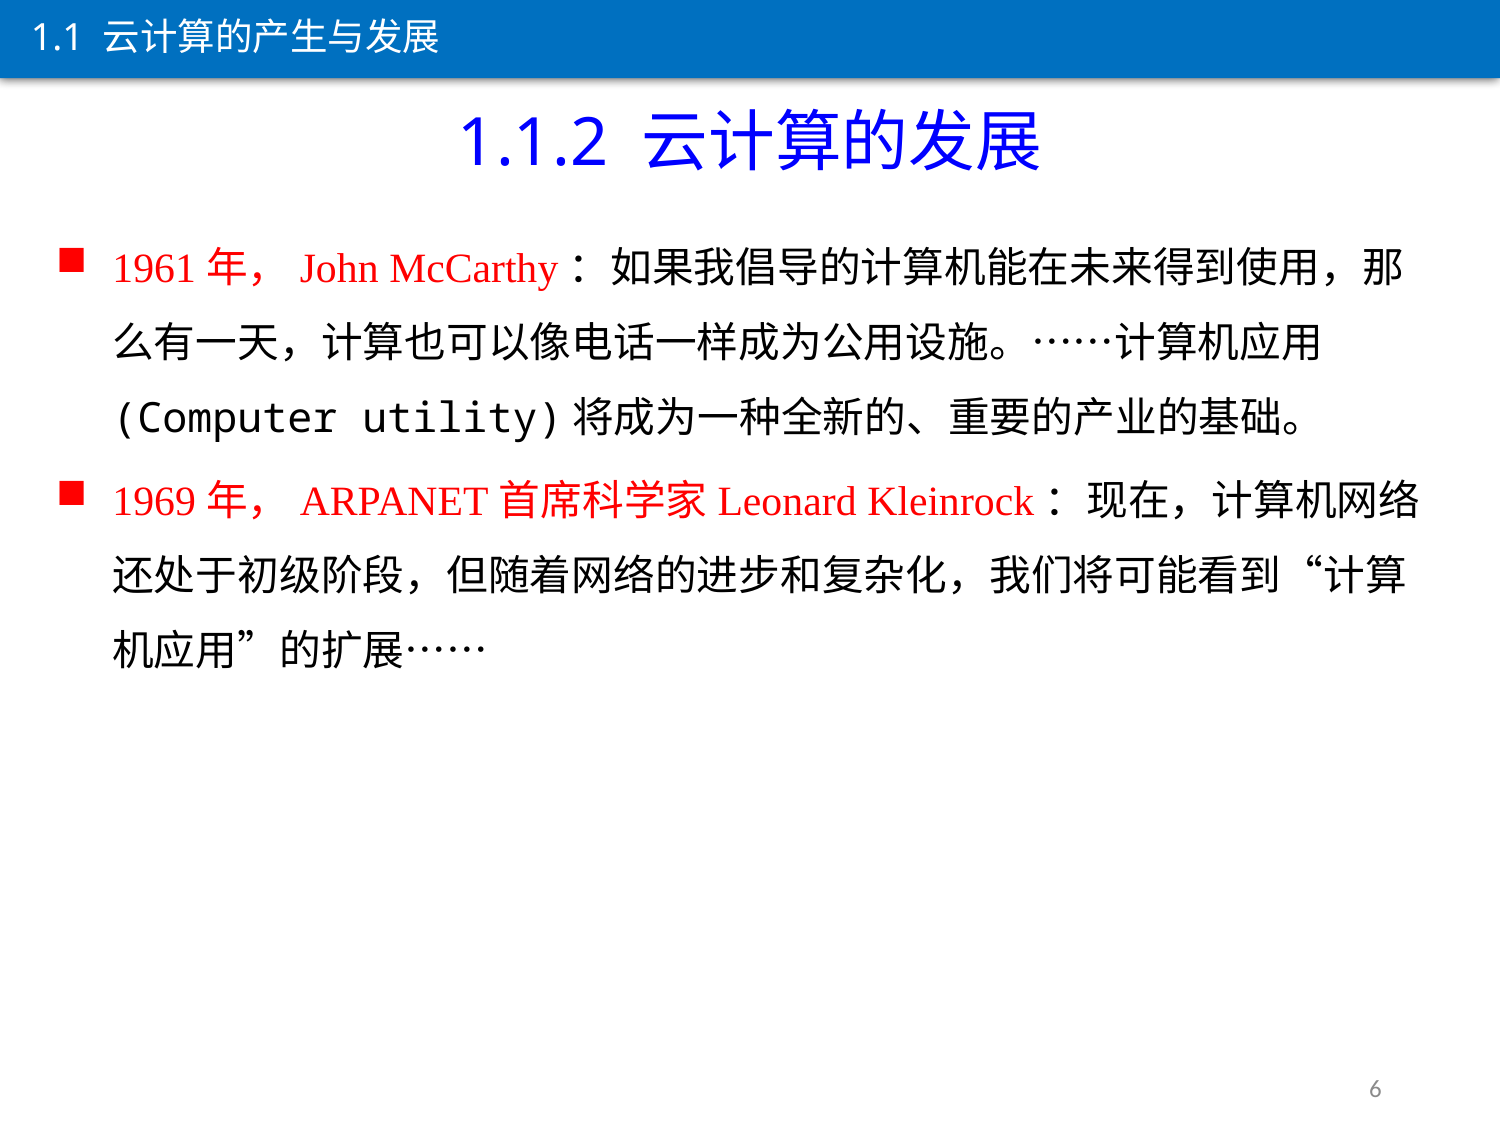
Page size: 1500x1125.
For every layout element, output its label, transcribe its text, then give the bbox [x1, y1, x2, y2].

text_box 1.1.2 云计算的发展 [0, 91, 1500, 187]
slide_number 6 [1059, 1057, 1397, 1118]
text_box [0, 0, 1500, 79]
text_box 1.1 云计算的产生与发展 [16, 5, 455, 66]
text_box 1961年，John McCarthy：如果我倡导的计算机能在未来得到使用，那么有一天，计算也可以像电话一样成为公用设施。……计算机应用(Computer utility)将成为一种全新的、重要的产业的基础。 1969年，ARPANET首席科学家Leonard Kleinrock：现在，计算机网络还处于初级阶段，但随着网络的进步和复杂化，我们将可能看到“计算机应用”的扩展…… [41, 208, 1459, 765]
